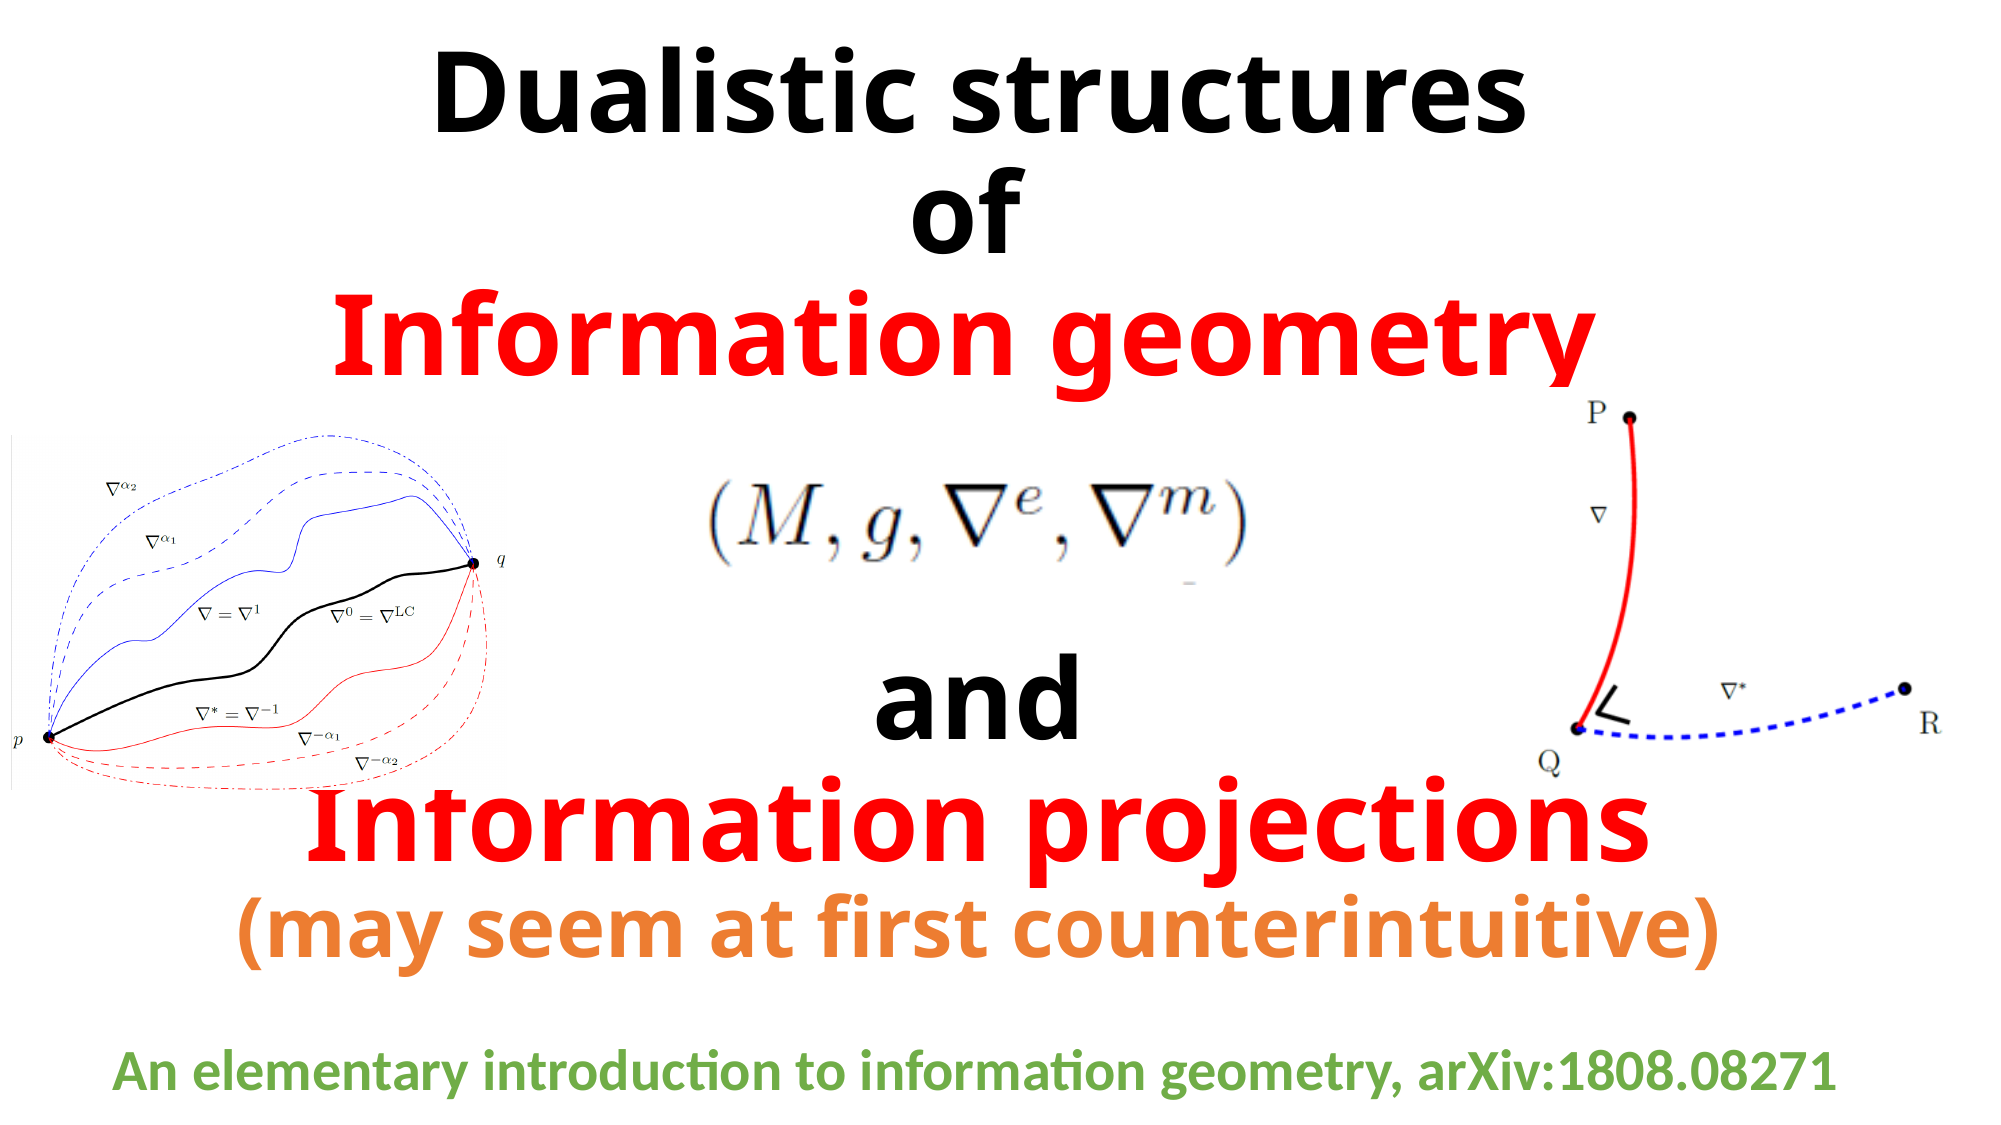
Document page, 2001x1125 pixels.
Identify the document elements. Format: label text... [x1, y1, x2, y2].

picture [693, 470, 1266, 585]
picture [11, 435, 507, 790]
text_box An elementary introduction to information geometry, arXiv:1808.08271 [97, 1024, 2000, 1125]
title Dualistic structures of Information geometry and Information projections (may seem at first counterintuitive) [117, 273, 1842, 994]
picture [1535, 387, 1948, 782]
